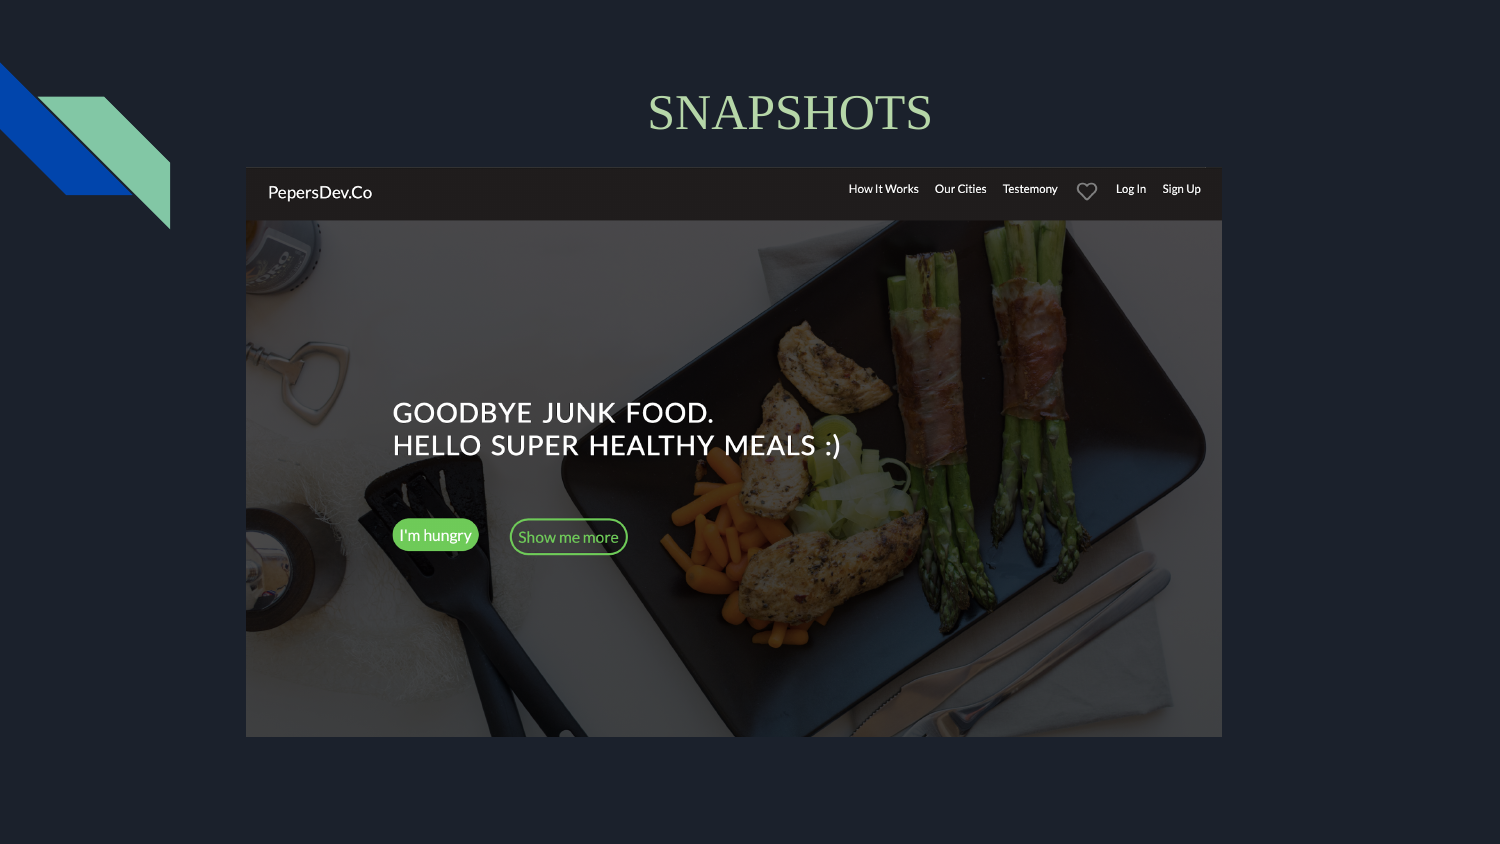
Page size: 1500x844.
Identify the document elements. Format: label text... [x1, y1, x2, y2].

title SNAPSHOTS [212, 64, 1368, 215]
picture [245, 167, 1222, 737]
